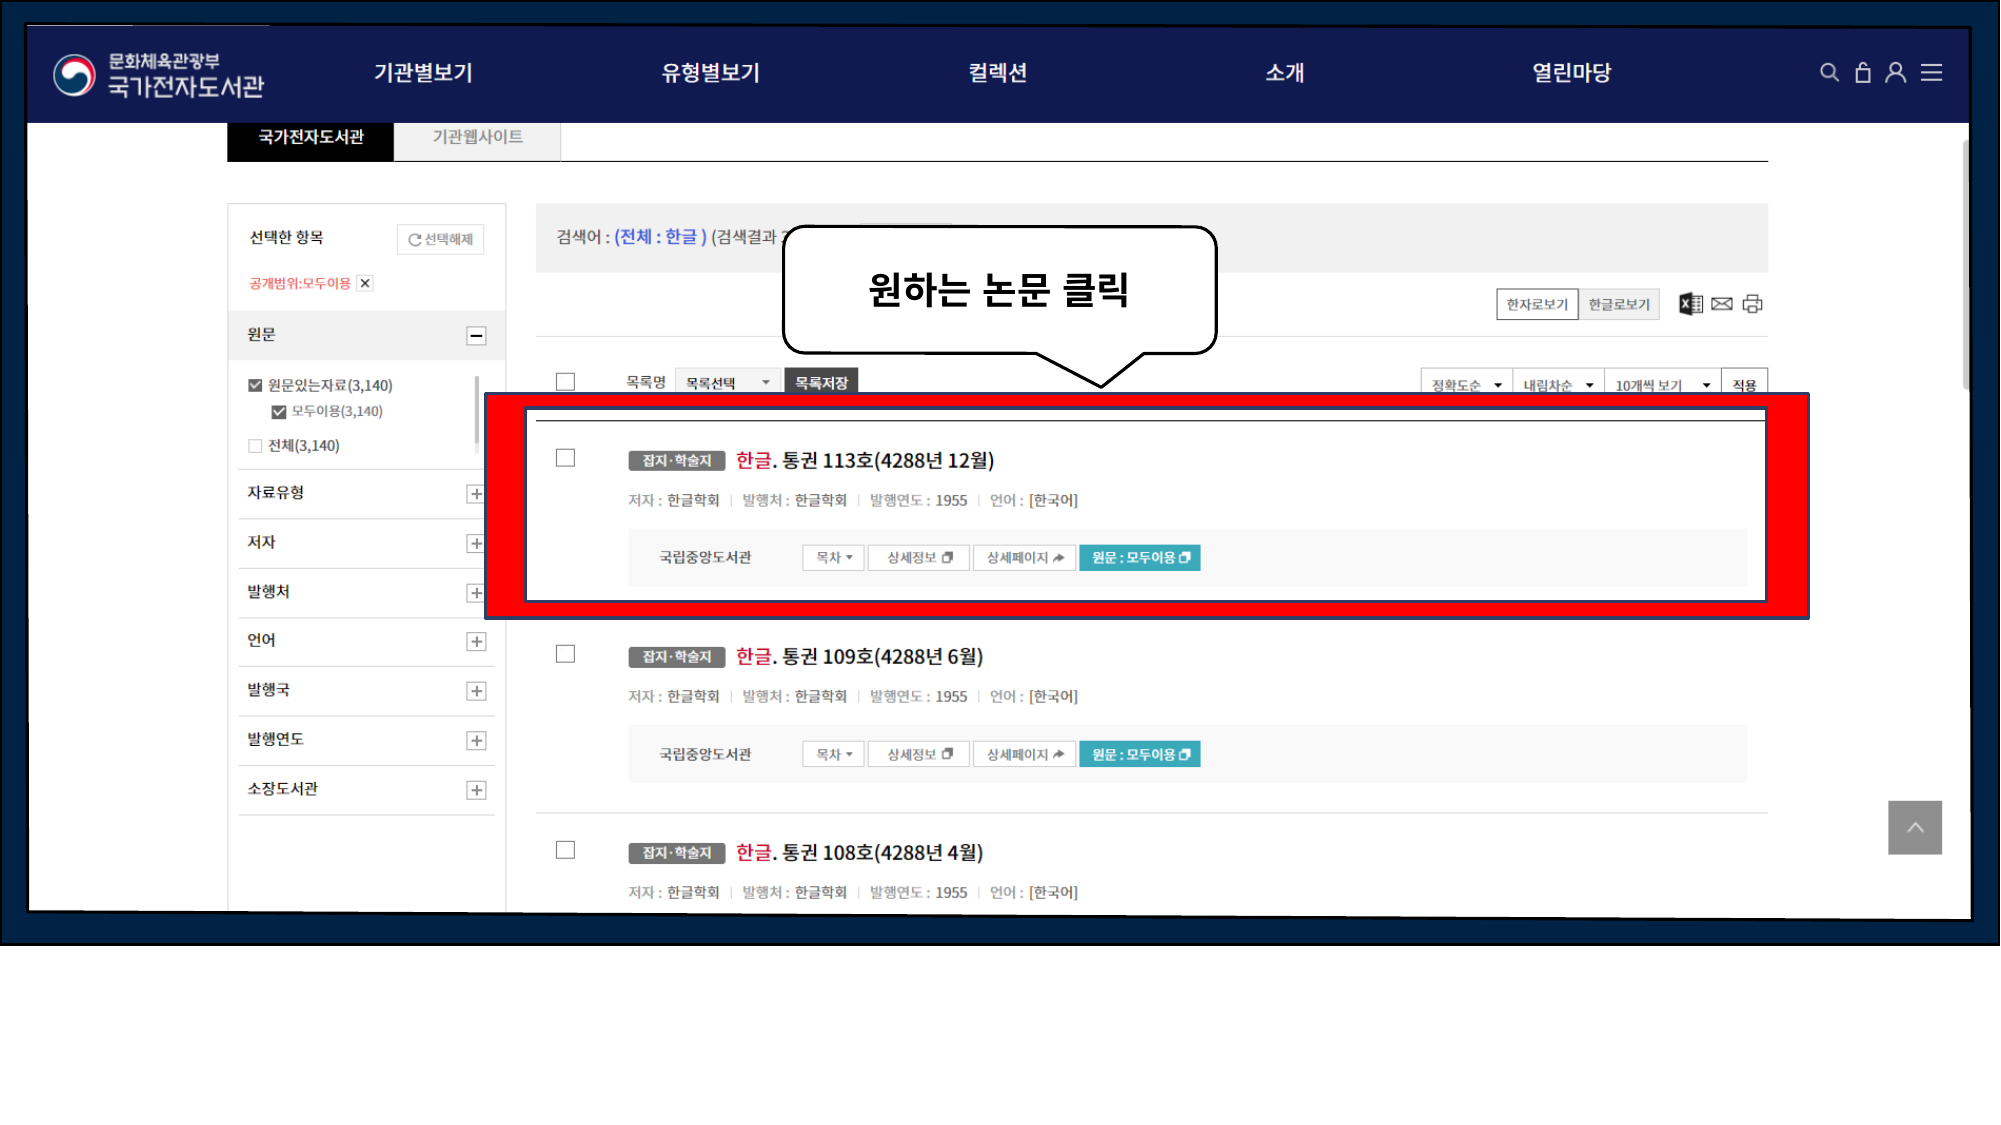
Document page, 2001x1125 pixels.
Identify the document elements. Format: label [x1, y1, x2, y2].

text_box [0, 0, 2000, 945]
picture [22, 26, 1980, 922]
